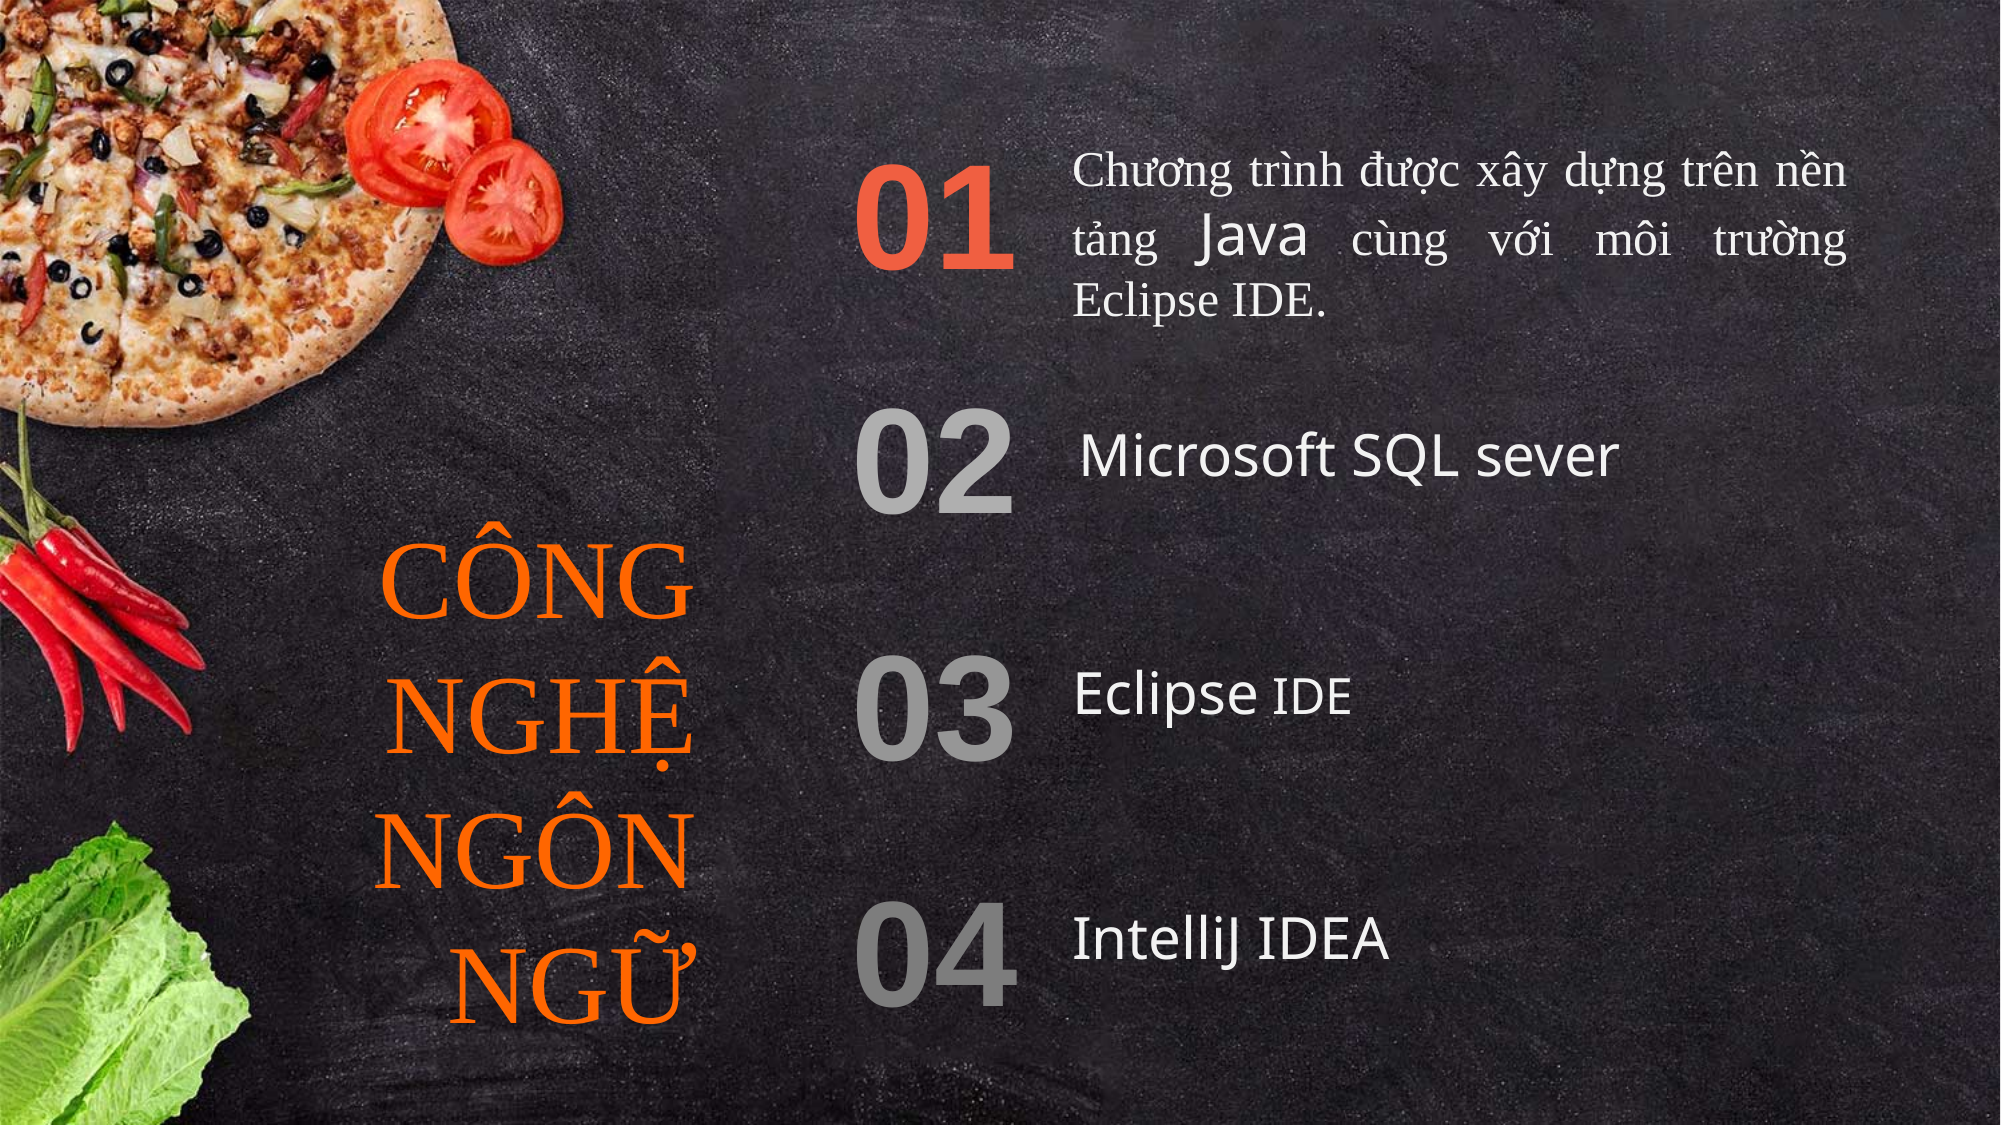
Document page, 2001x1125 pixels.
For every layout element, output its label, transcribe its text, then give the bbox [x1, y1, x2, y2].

text_box Eclipse IDE [1061, 648, 1866, 734]
text_box Microsoft SQL sever [1061, 410, 1872, 496]
text_box Chương trình được xây dựng trên nền tảng Java cùng với môi trường Eclipse IDE. [1054, 129, 1866, 335]
text_box 04 [809, 848, 1061, 1044]
picture [0, 0, 2001, 1125]
text_box 02 [809, 356, 1061, 552]
text_box 01 [809, 112, 1061, 307]
text_box CÔNG NGHỆ NGÔN NGỮ [109, 499, 712, 1054]
text_box IntelliJ IDEA [1061, 894, 1866, 979]
text_box 03 [809, 603, 1061, 798]
